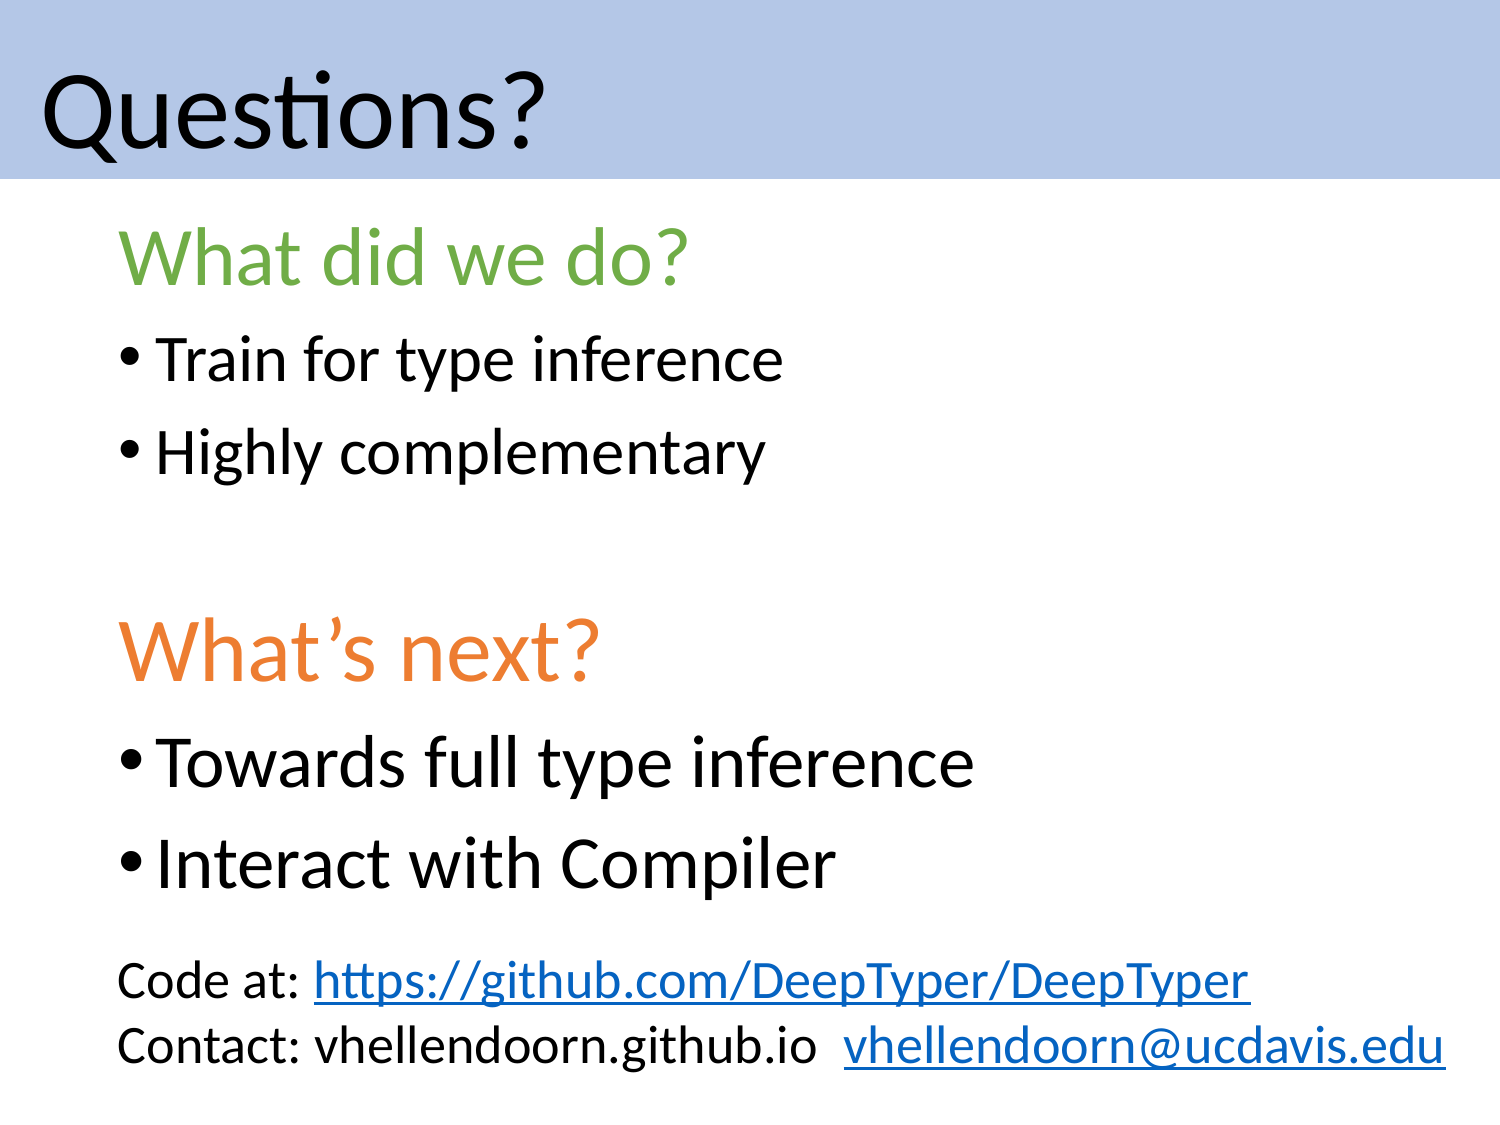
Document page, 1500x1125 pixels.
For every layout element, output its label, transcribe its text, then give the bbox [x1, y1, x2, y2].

text_box Questions? [0, 0, 1500, 179]
list What did we do? Train for type inference Highly complementary What’s next? Towards full type inference Interact with Compiler [103, 205, 1397, 920]
